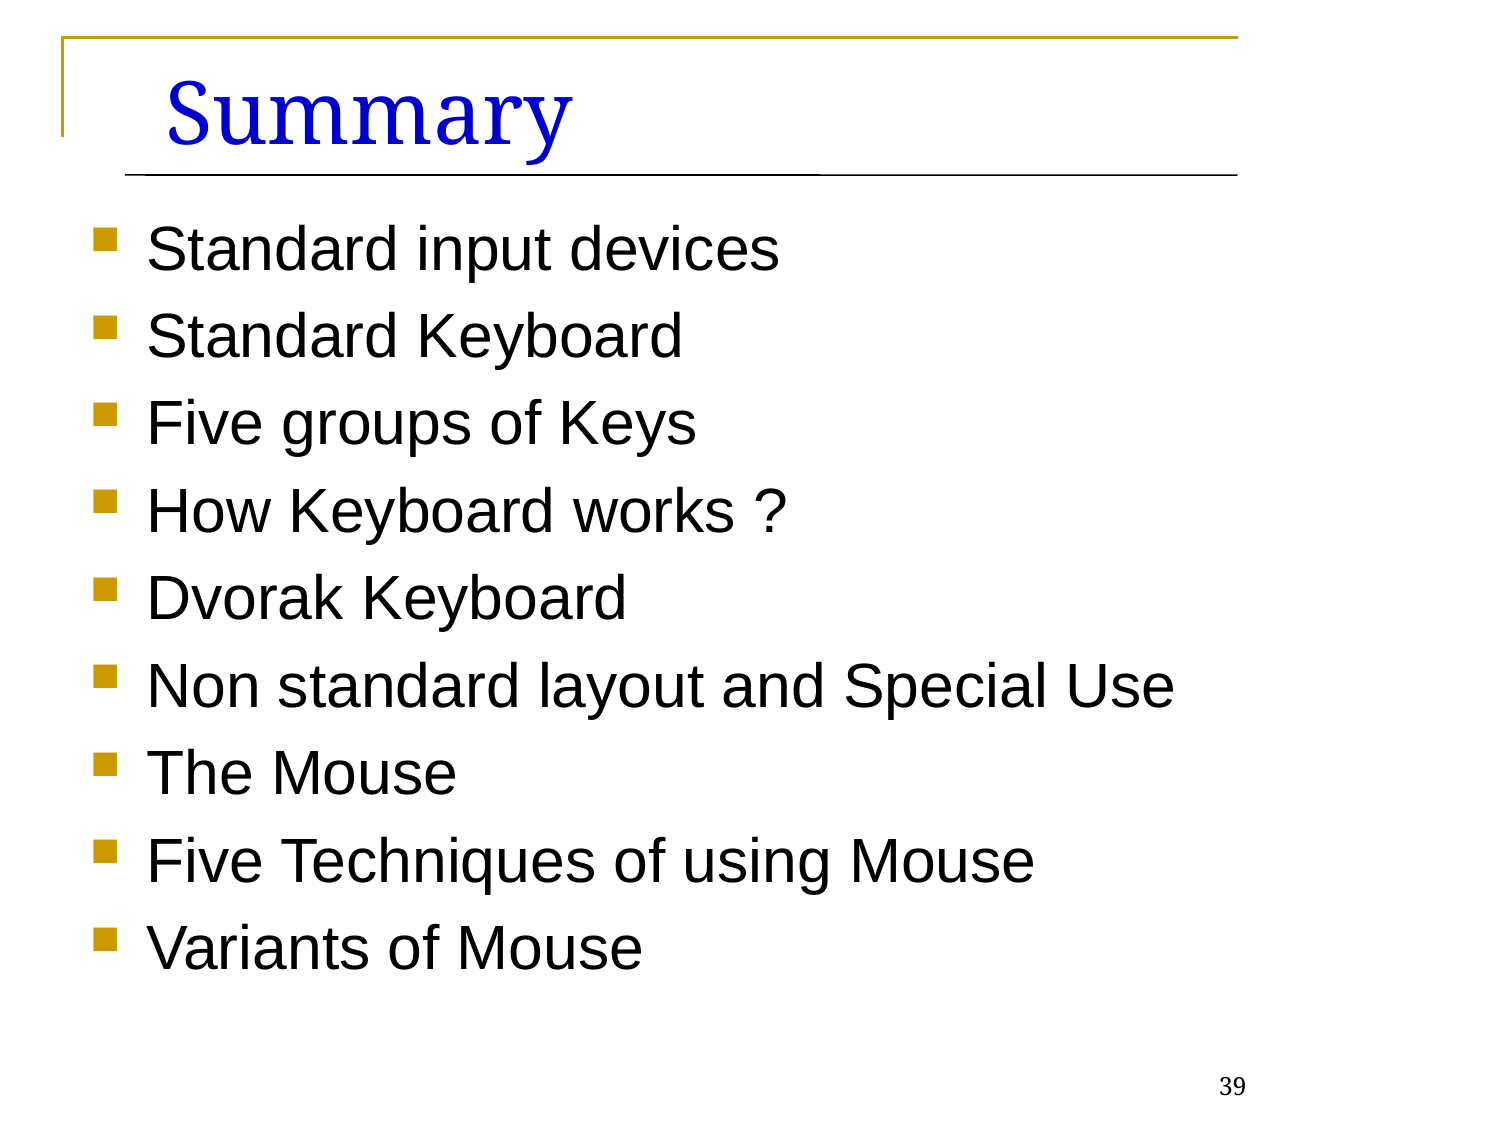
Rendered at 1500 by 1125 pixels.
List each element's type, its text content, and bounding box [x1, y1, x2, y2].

list Standard input devices Standard Keyboard Five groups of Keys How Keyboard works ? Dvorak Keyboard Non standard layout and Special Use The Mouse Five Techniques of using Mouse Variants of Mouse [74, 199, 1276, 1063]
title Summary [149, 49, 1463, 151]
slide_number 39 [912, 1063, 1262, 1113]
